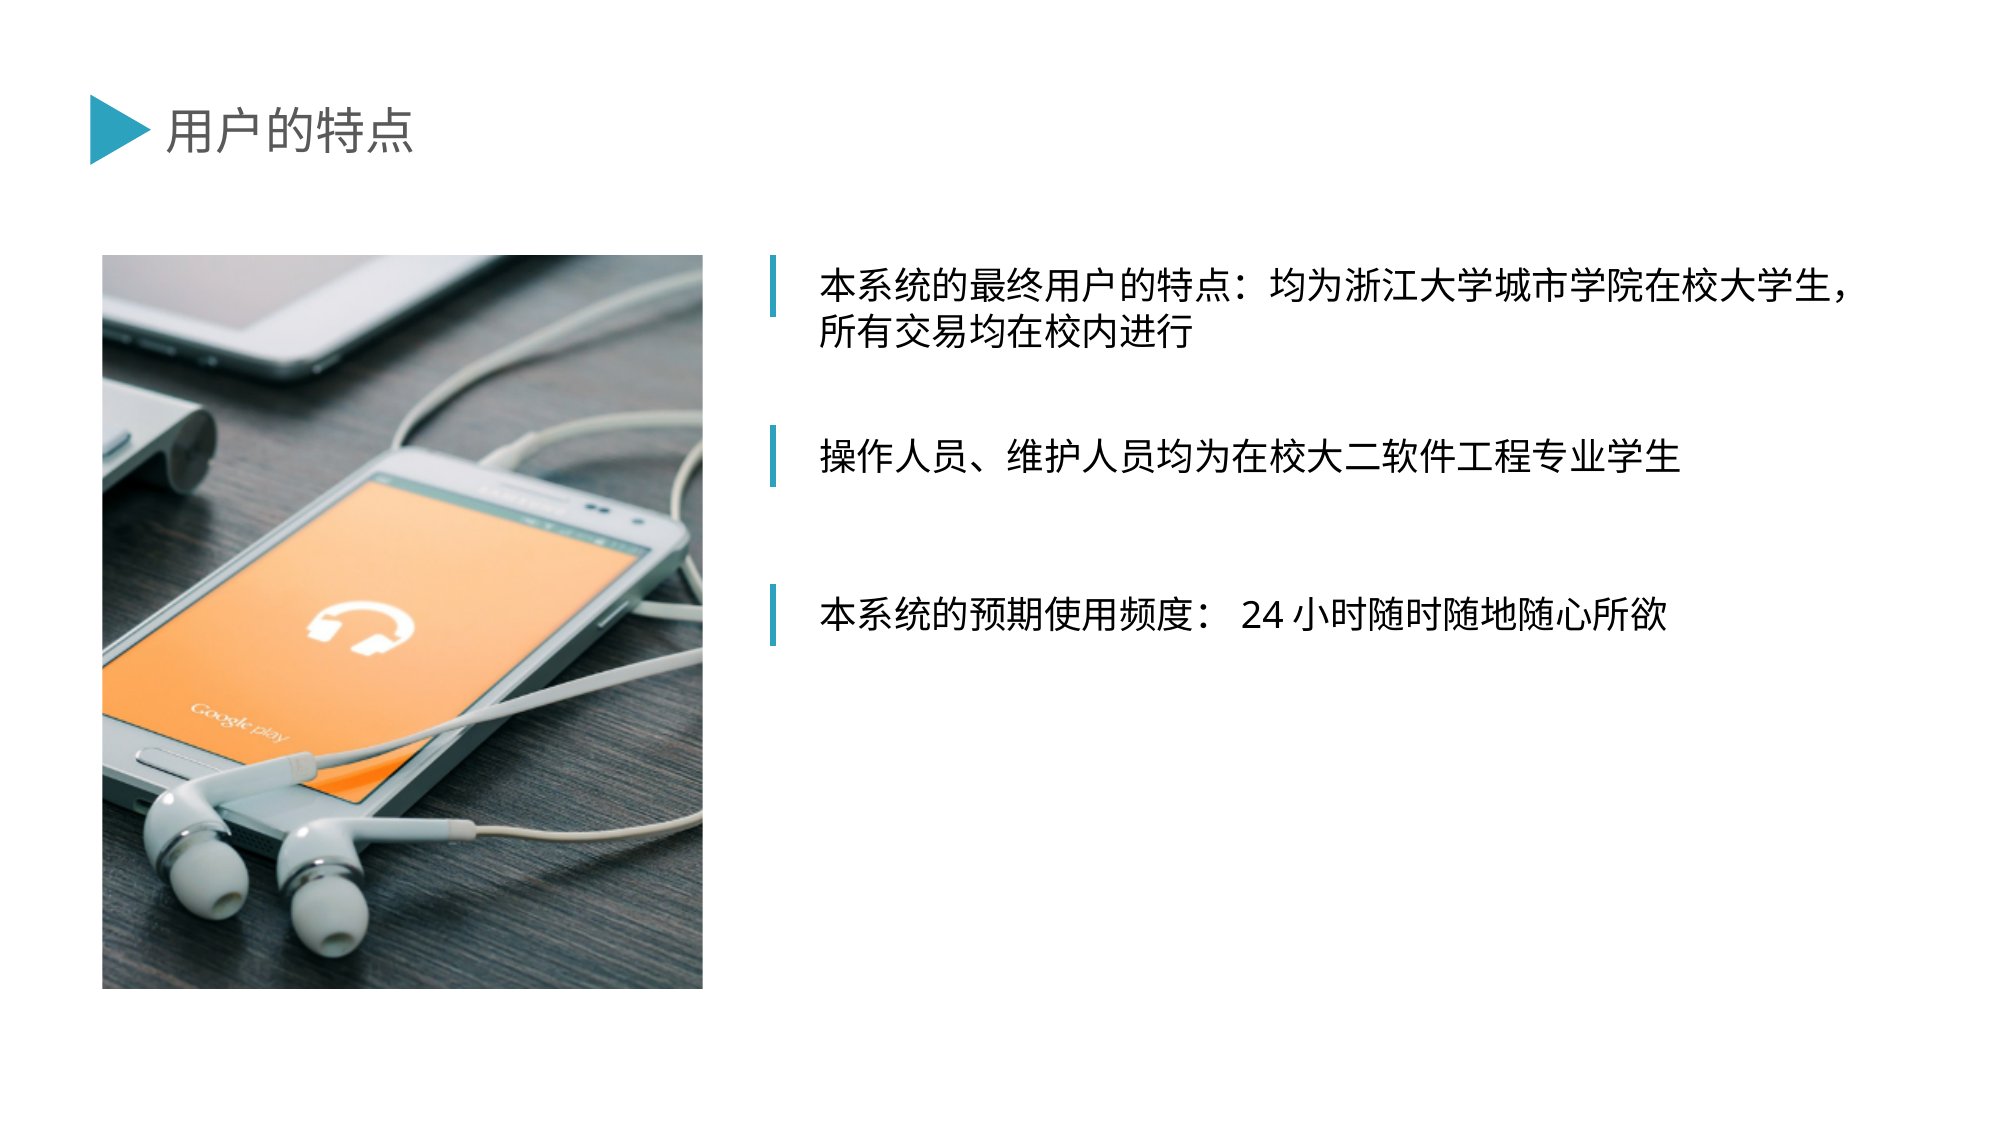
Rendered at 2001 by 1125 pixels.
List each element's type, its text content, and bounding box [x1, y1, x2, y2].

text_box 用户的特点 [150, 91, 640, 167]
text_box [101, 254, 704, 990]
text_box 操作人员、维护人员均为在校大二软件工程专业学生 [804, 425, 1916, 486]
text_box 本系统的预期使用频度：24小时随时随地随心所欲 [804, 584, 1916, 644]
text_box [89, 92, 154, 167]
text_box 本系统的最终用户的特点：均为浙江大学城市学院在校大学生，所有交易均在校内进行 [804, 255, 1916, 360]
